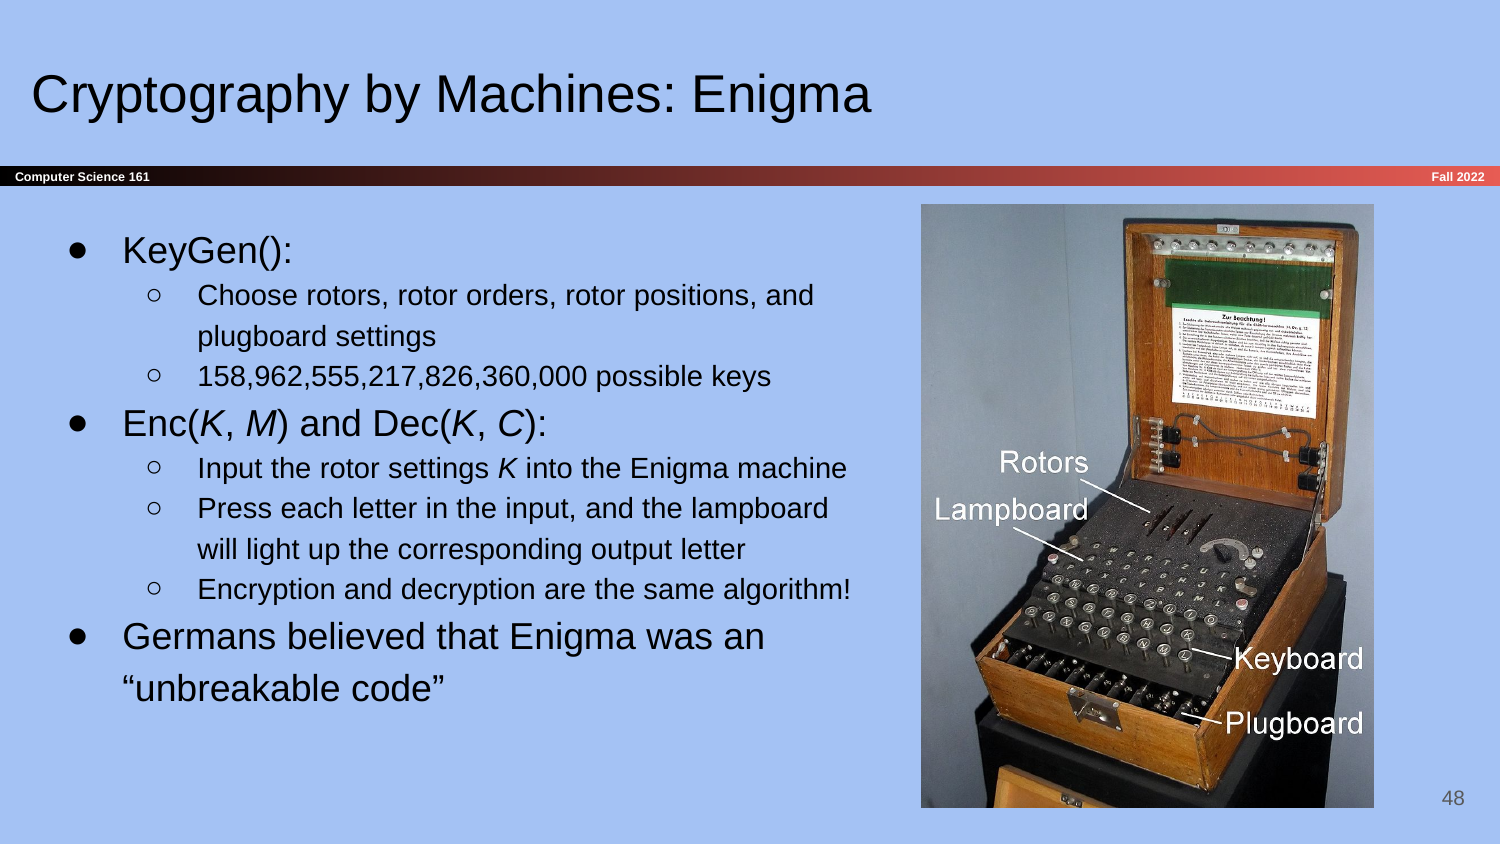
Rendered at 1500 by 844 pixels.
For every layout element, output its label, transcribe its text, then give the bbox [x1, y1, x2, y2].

picture [921, 204, 1375, 809]
title Cryptography by Machines: Enigma [16, 44, 1415, 139]
list KeyGen(): Choose rotors, rotor orders, rotor positions, and plugboard settings 158,962,555,217,826,360,000 possible keys Enc(K, M) and Dec(K, C): Input the rotor settings K into the Enigma machine Press each letter in the input, and the lampboard will light up the corresponding output letter Encryption and decryption are the same algorithm! Germans believed that Enigma was an “unbreakable code” [32, 204, 877, 823]
slide_number 48 [1389, 764, 1480, 830]
